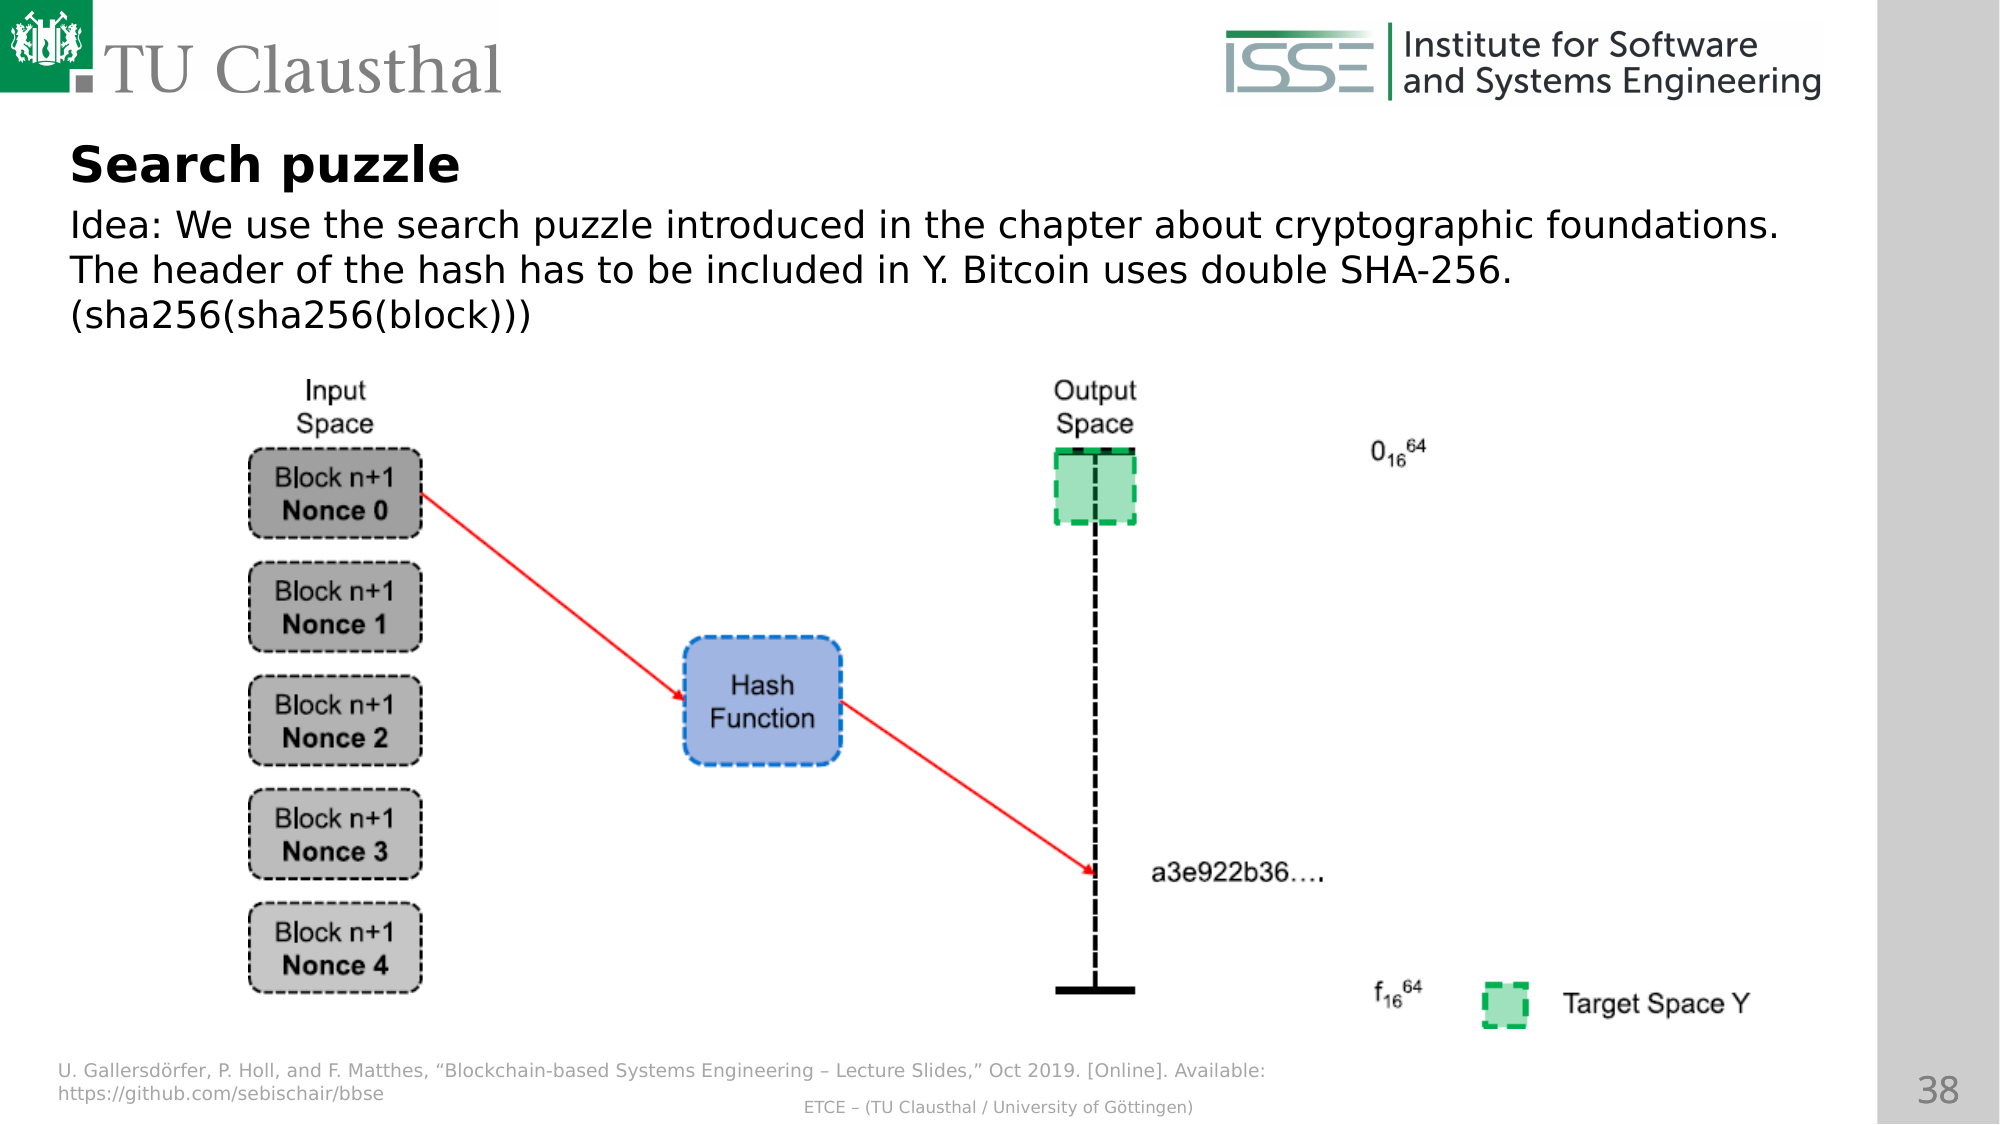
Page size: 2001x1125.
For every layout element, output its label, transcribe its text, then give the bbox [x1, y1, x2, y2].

picture [248, 378, 1751, 1029]
picture [0, 0, 501, 93]
text_box Search puzzle [55, 125, 1819, 208]
text_box Idea: We use the search puzzle introduced in the chapter about cryptographic foundations. The header of the hash has to be included in Y. Bitcoin uses double SHA-256. (sha256(sha256(block))) [55, 208, 1819, 330]
picture [1218, 22, 1826, 107]
text_box U. Gallersdörfer, P. Holl, and F. Matthes, “Blockchain-based Systems Engineering – Lecture Slides,” Oct 2019. [Online]. Available: https://github.com/sebischair/bbse [43, 1051, 1521, 1112]
